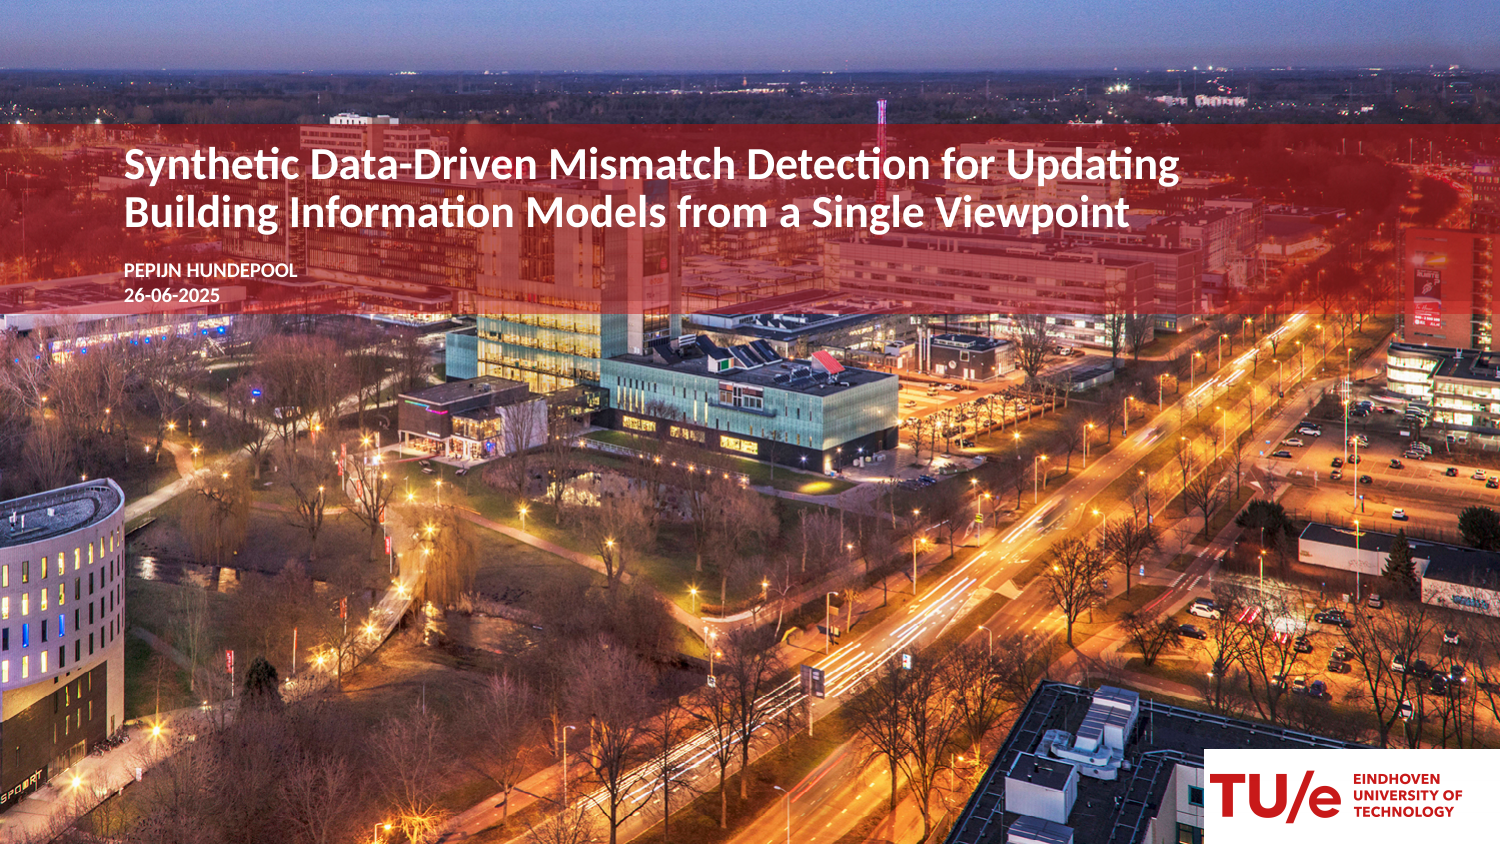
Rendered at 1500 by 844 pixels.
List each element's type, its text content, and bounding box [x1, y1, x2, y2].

picture [0, 314, 1500, 844]
picture [0, 0, 1500, 124]
title Synthetic Data-Driven Mismatch Detection for Updating Building Information Models from a Single Viewpoint [0, 124, 1500, 253]
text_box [1489, 740, 1500, 748]
subtitle Pepijn Hundepool 26-06-2025 [0, 253, 1500, 314]
